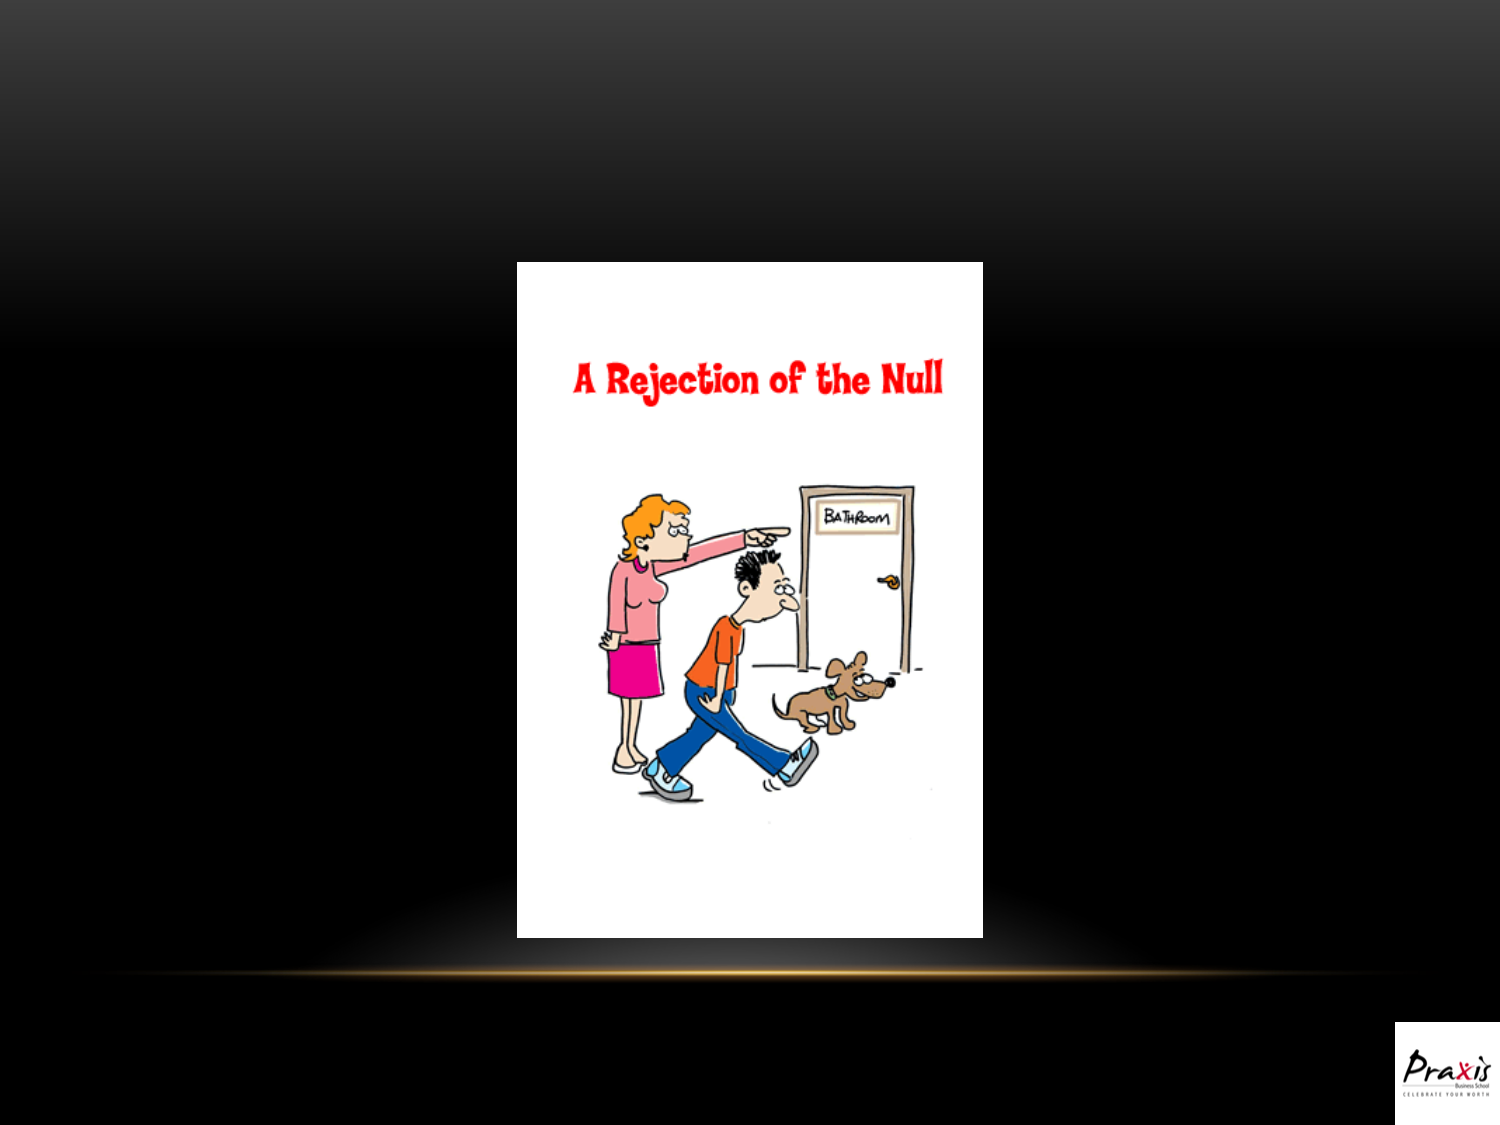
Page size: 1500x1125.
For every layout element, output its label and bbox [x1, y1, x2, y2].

list [516, 262, 984, 938]
picture [0, 0, 1500, 1125]
